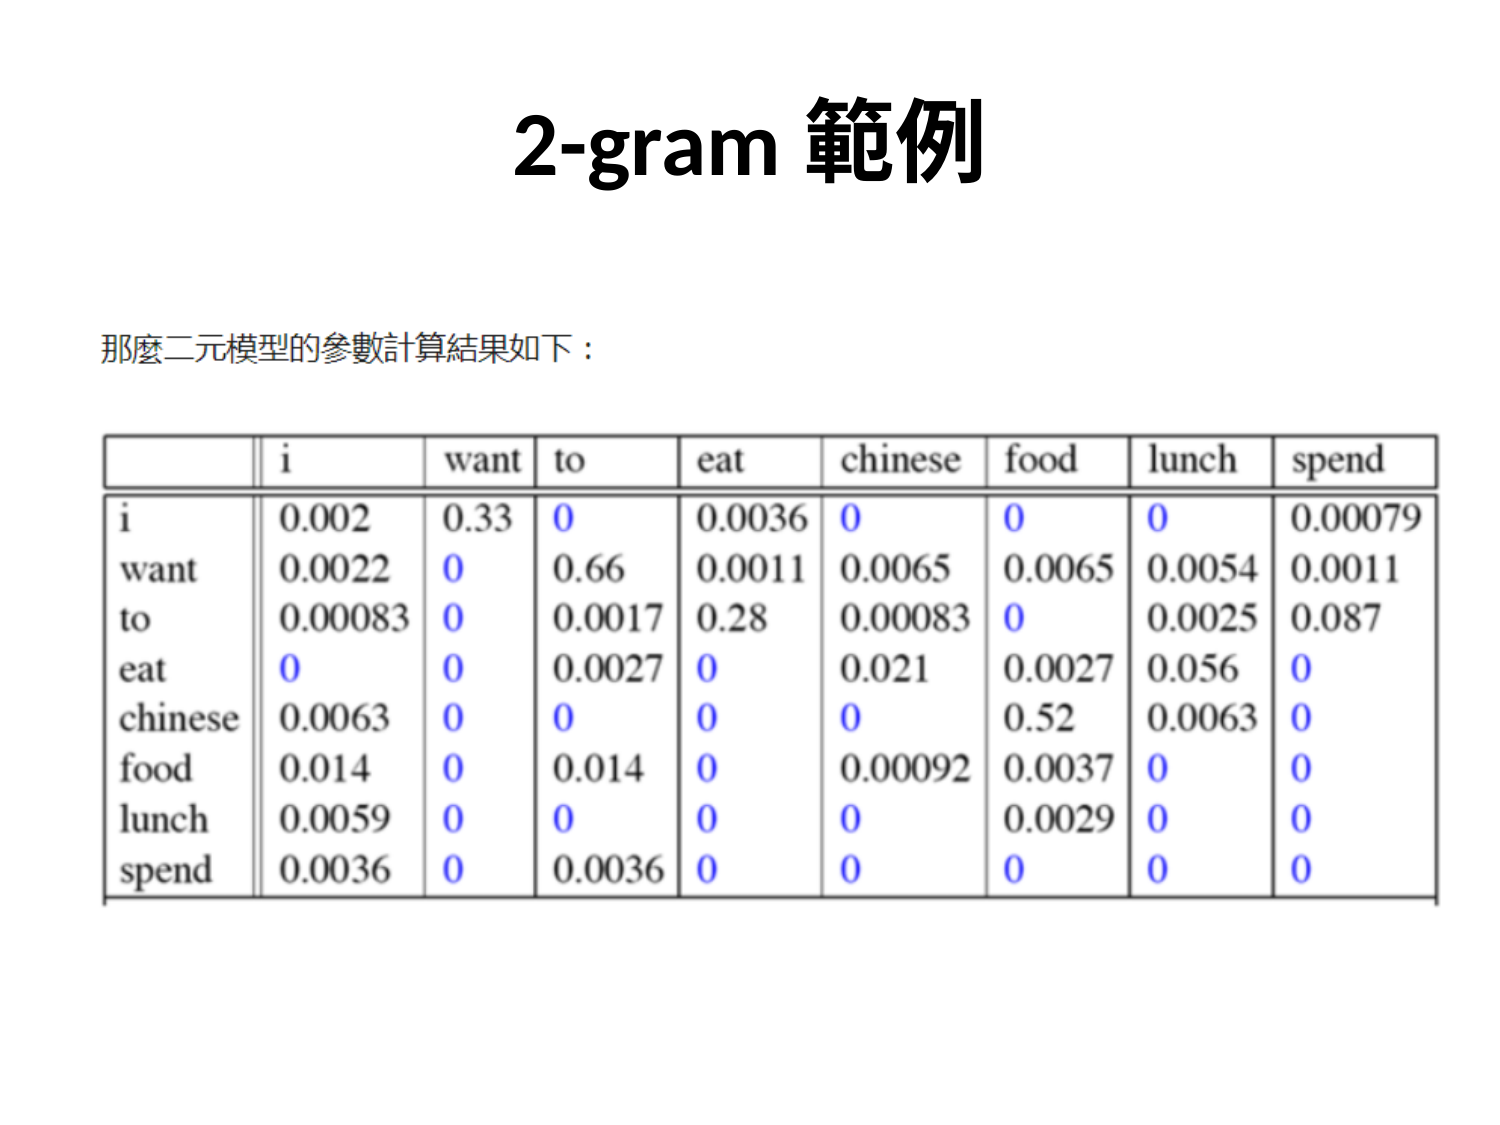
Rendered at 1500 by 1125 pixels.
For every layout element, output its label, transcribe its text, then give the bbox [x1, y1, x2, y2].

picture [76, 314, 1459, 941]
title 2-gram範例 [75, 45, 1425, 233]
